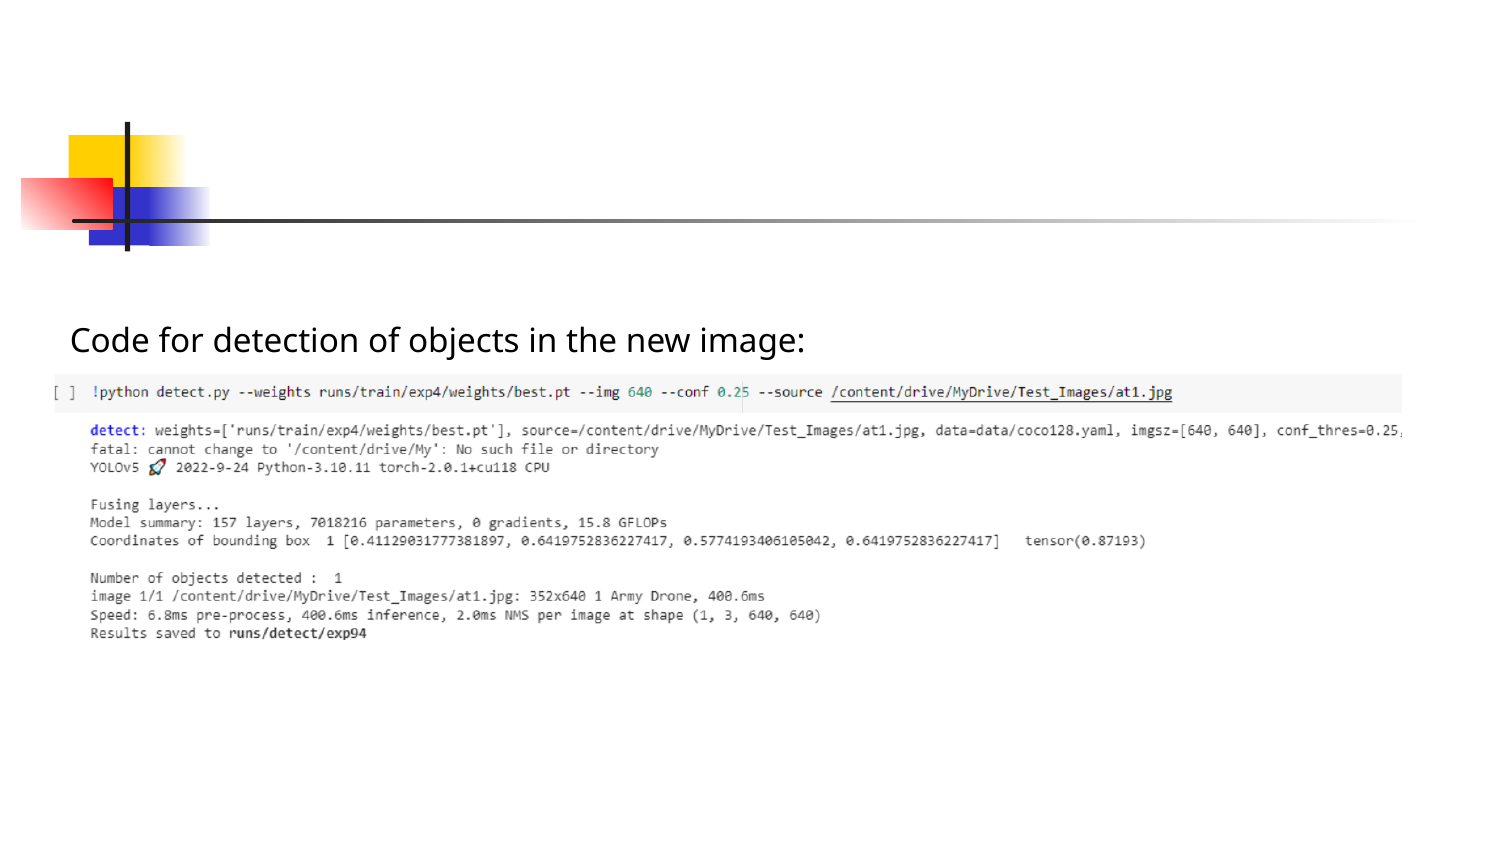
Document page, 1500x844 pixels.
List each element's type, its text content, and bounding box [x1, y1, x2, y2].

text_box [108, 204, 1416, 276]
picture [54, 374, 1403, 640]
text_box Code for detection of objects in the new image: [54, 304, 1139, 374]
